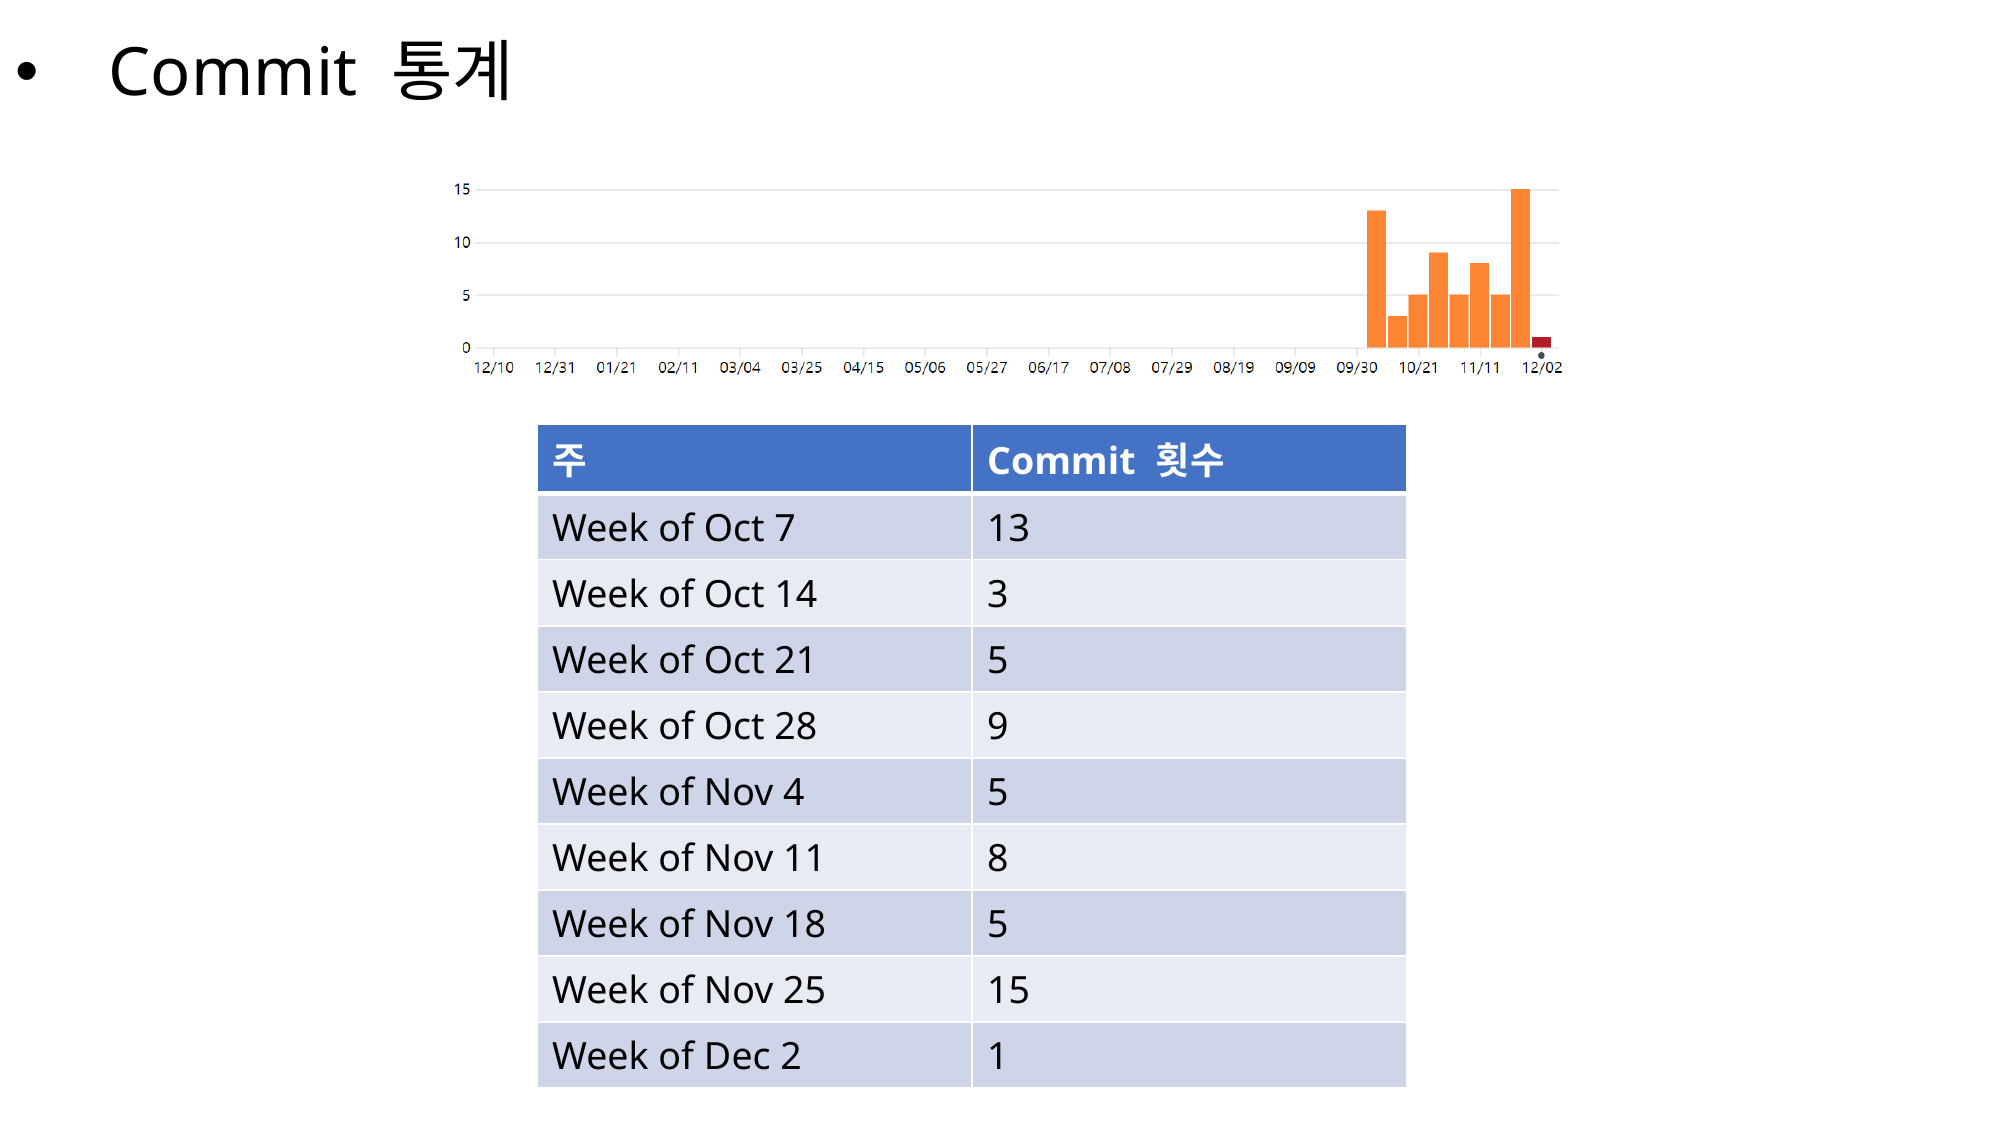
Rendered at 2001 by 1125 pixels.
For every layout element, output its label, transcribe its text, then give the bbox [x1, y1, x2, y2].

table_cell Week of Nov 4 [538, 759, 971, 823]
table_cell 15 [973, 957, 1406, 1021]
table_cell 8 [973, 825, 1406, 889]
table_cell Week of Dec 2 [538, 1023, 971, 1087]
table_cell 5 [973, 891, 1406, 955]
table_cell Week of Oct 14 [538, 560, 971, 625]
table_cell Week of Oct 7 [538, 496, 971, 559]
table_header Commit 횟수 [973, 425, 1406, 491]
table_cell Week of Nov 11 [538, 825, 971, 889]
table_cell Week of Oct 28 [538, 693, 971, 757]
picture [445, 111, 1601, 402]
title Commit 통계 [0, 0, 1725, 183]
table_header 주 [538, 425, 971, 491]
table_cell 9 [973, 693, 1406, 757]
table_cell 1 [973, 1023, 1406, 1087]
table_cell Week of Nov 18 [538, 891, 971, 955]
table_cell Week of Nov 25 [538, 957, 971, 1021]
table_cell 3 [973, 560, 1406, 625]
table_cell 5 [973, 627, 1406, 691]
table_cell Week of Oct 21 [538, 627, 971, 691]
table_cell 13 [973, 496, 1406, 559]
table_cell 5 [973, 759, 1406, 823]
